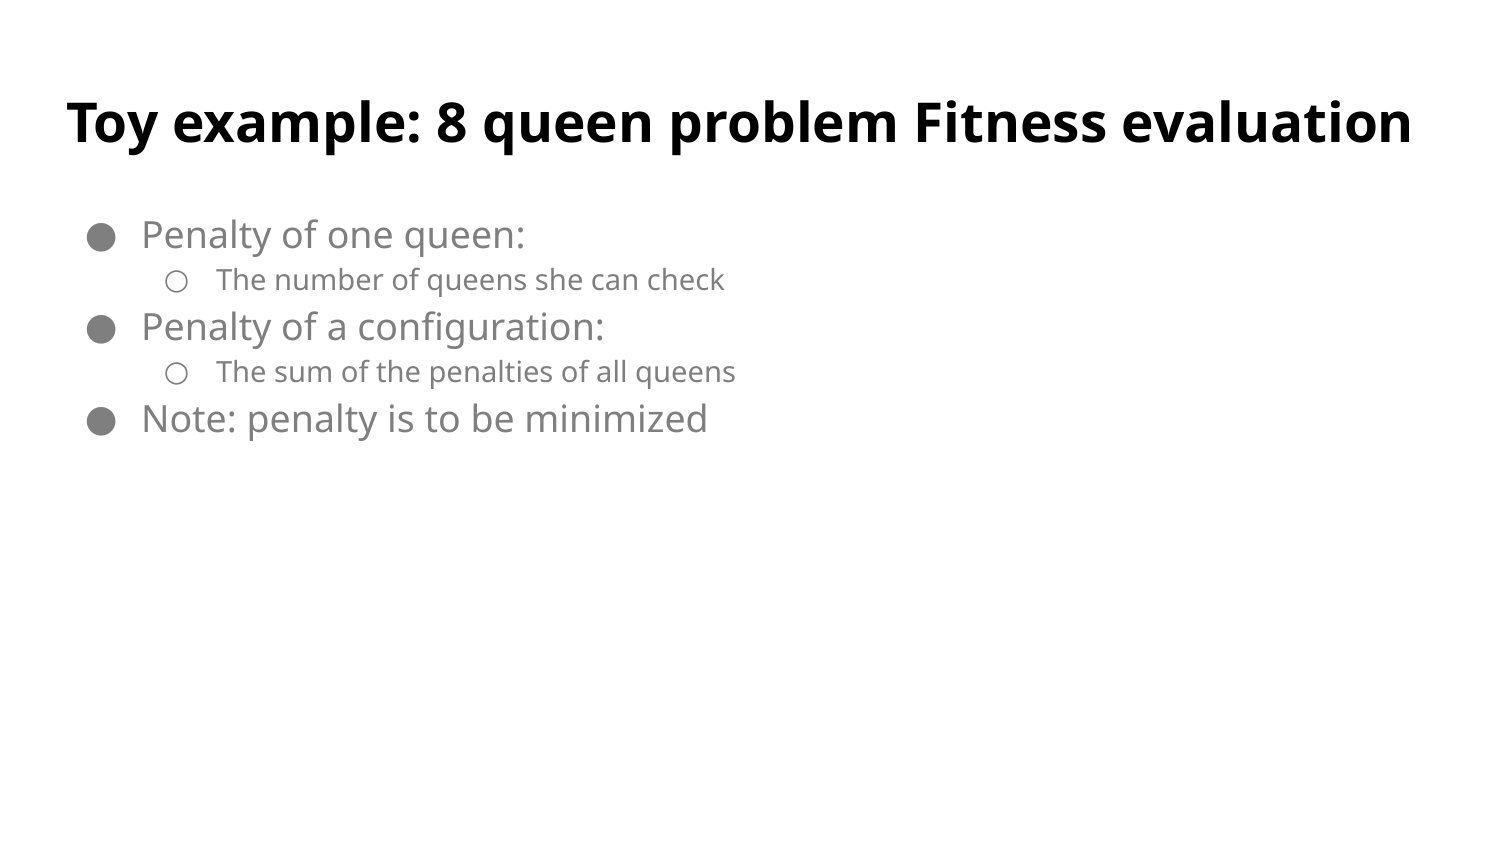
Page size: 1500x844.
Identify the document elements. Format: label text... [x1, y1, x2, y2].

list Penalty of one queen: The number of queens she can check Penalty of a configuration: The sum of the penalties of all queens Note: penalty is to be minimized [51, 189, 1360, 818]
title Toy example: 8 queen problem Fitness evaluation [51, 72, 1449, 176]
